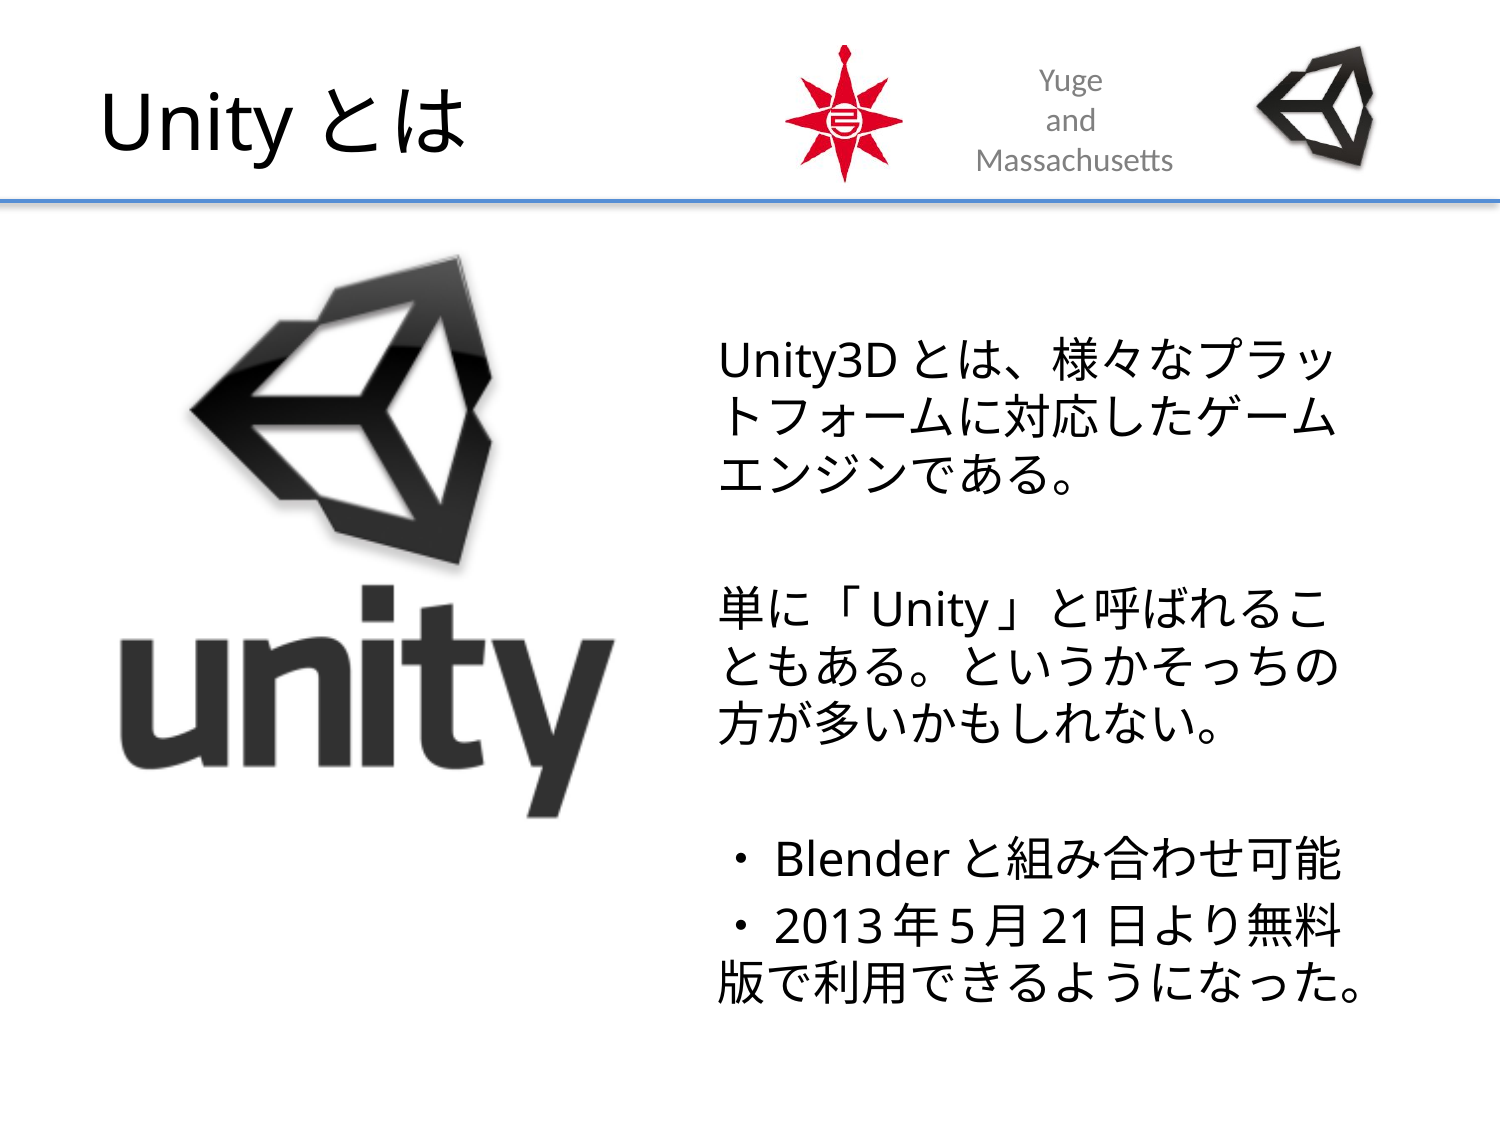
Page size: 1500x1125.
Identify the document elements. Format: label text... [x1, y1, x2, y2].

text_box Yuge and Massachusetts [927, 50, 1223, 186]
subtitle Unity3Dとは、様々なプラットフォームに対応したゲームエンジンである。 単に「Unity」と呼ばれることもある。というかそっちの方が多いかもしれない。 ・Blenderと組み合わせ可能 ・2013年5月21日より無料版で利用できるようになった。 [702, 321, 1381, 1035]
picture [73, 243, 668, 838]
picture [1222, 39, 1435, 178]
title Unityとは [76, 54, 491, 184]
picture [785, 44, 903, 192]
